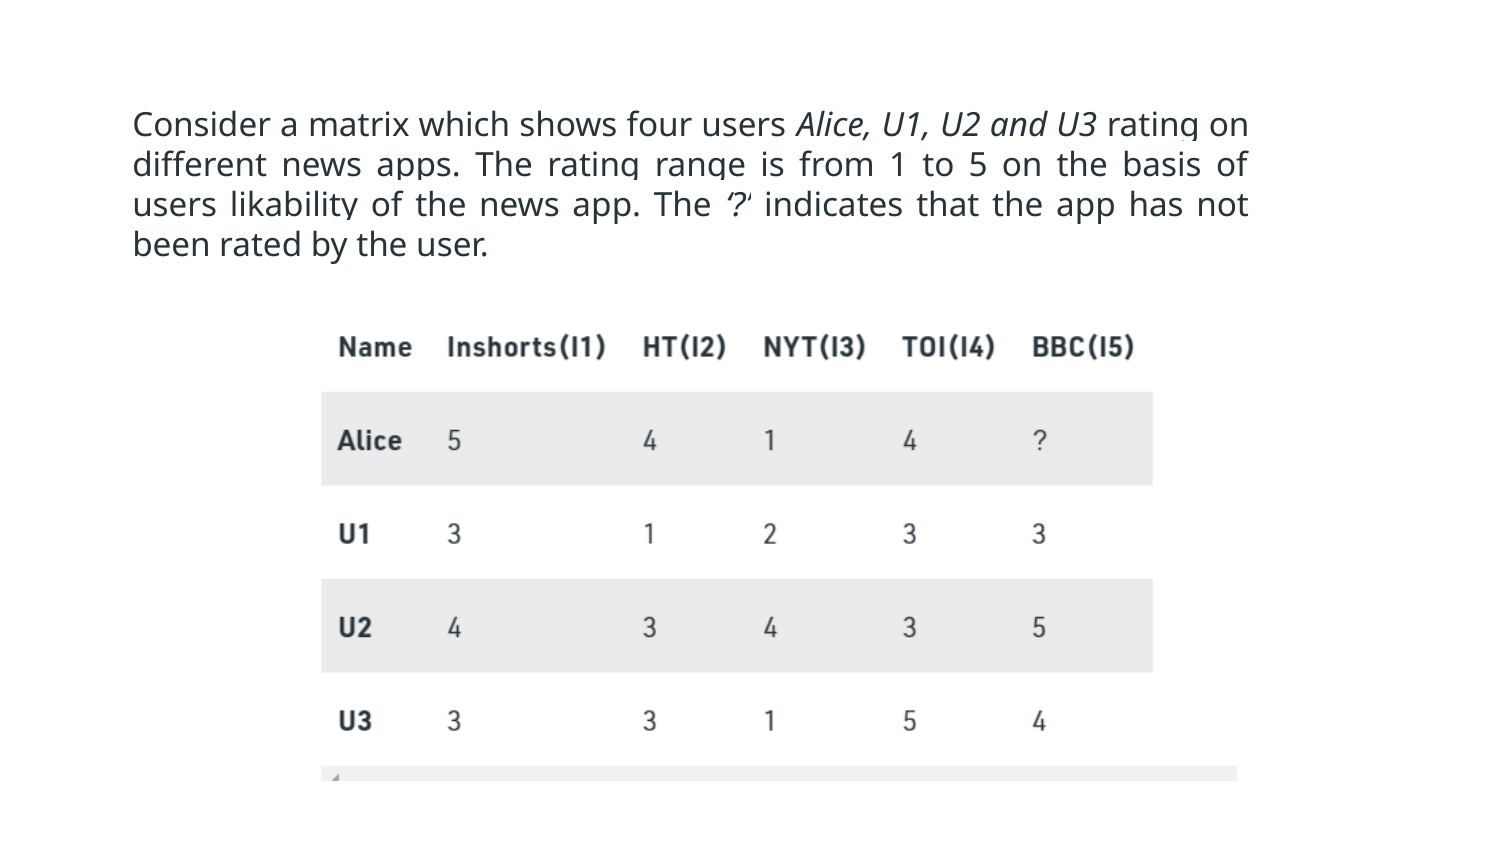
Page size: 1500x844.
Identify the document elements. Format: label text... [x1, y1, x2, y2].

picture [285, 266, 1237, 781]
text_box Consider a matrix which shows four users Alice, U1, U2 and U3 rating on different news apps. The rating range is from 1 to 5 on the basis of users likability of the news app. The ‘?’ indicates that the app has not been rated by the user. [117, 87, 1265, 278]
